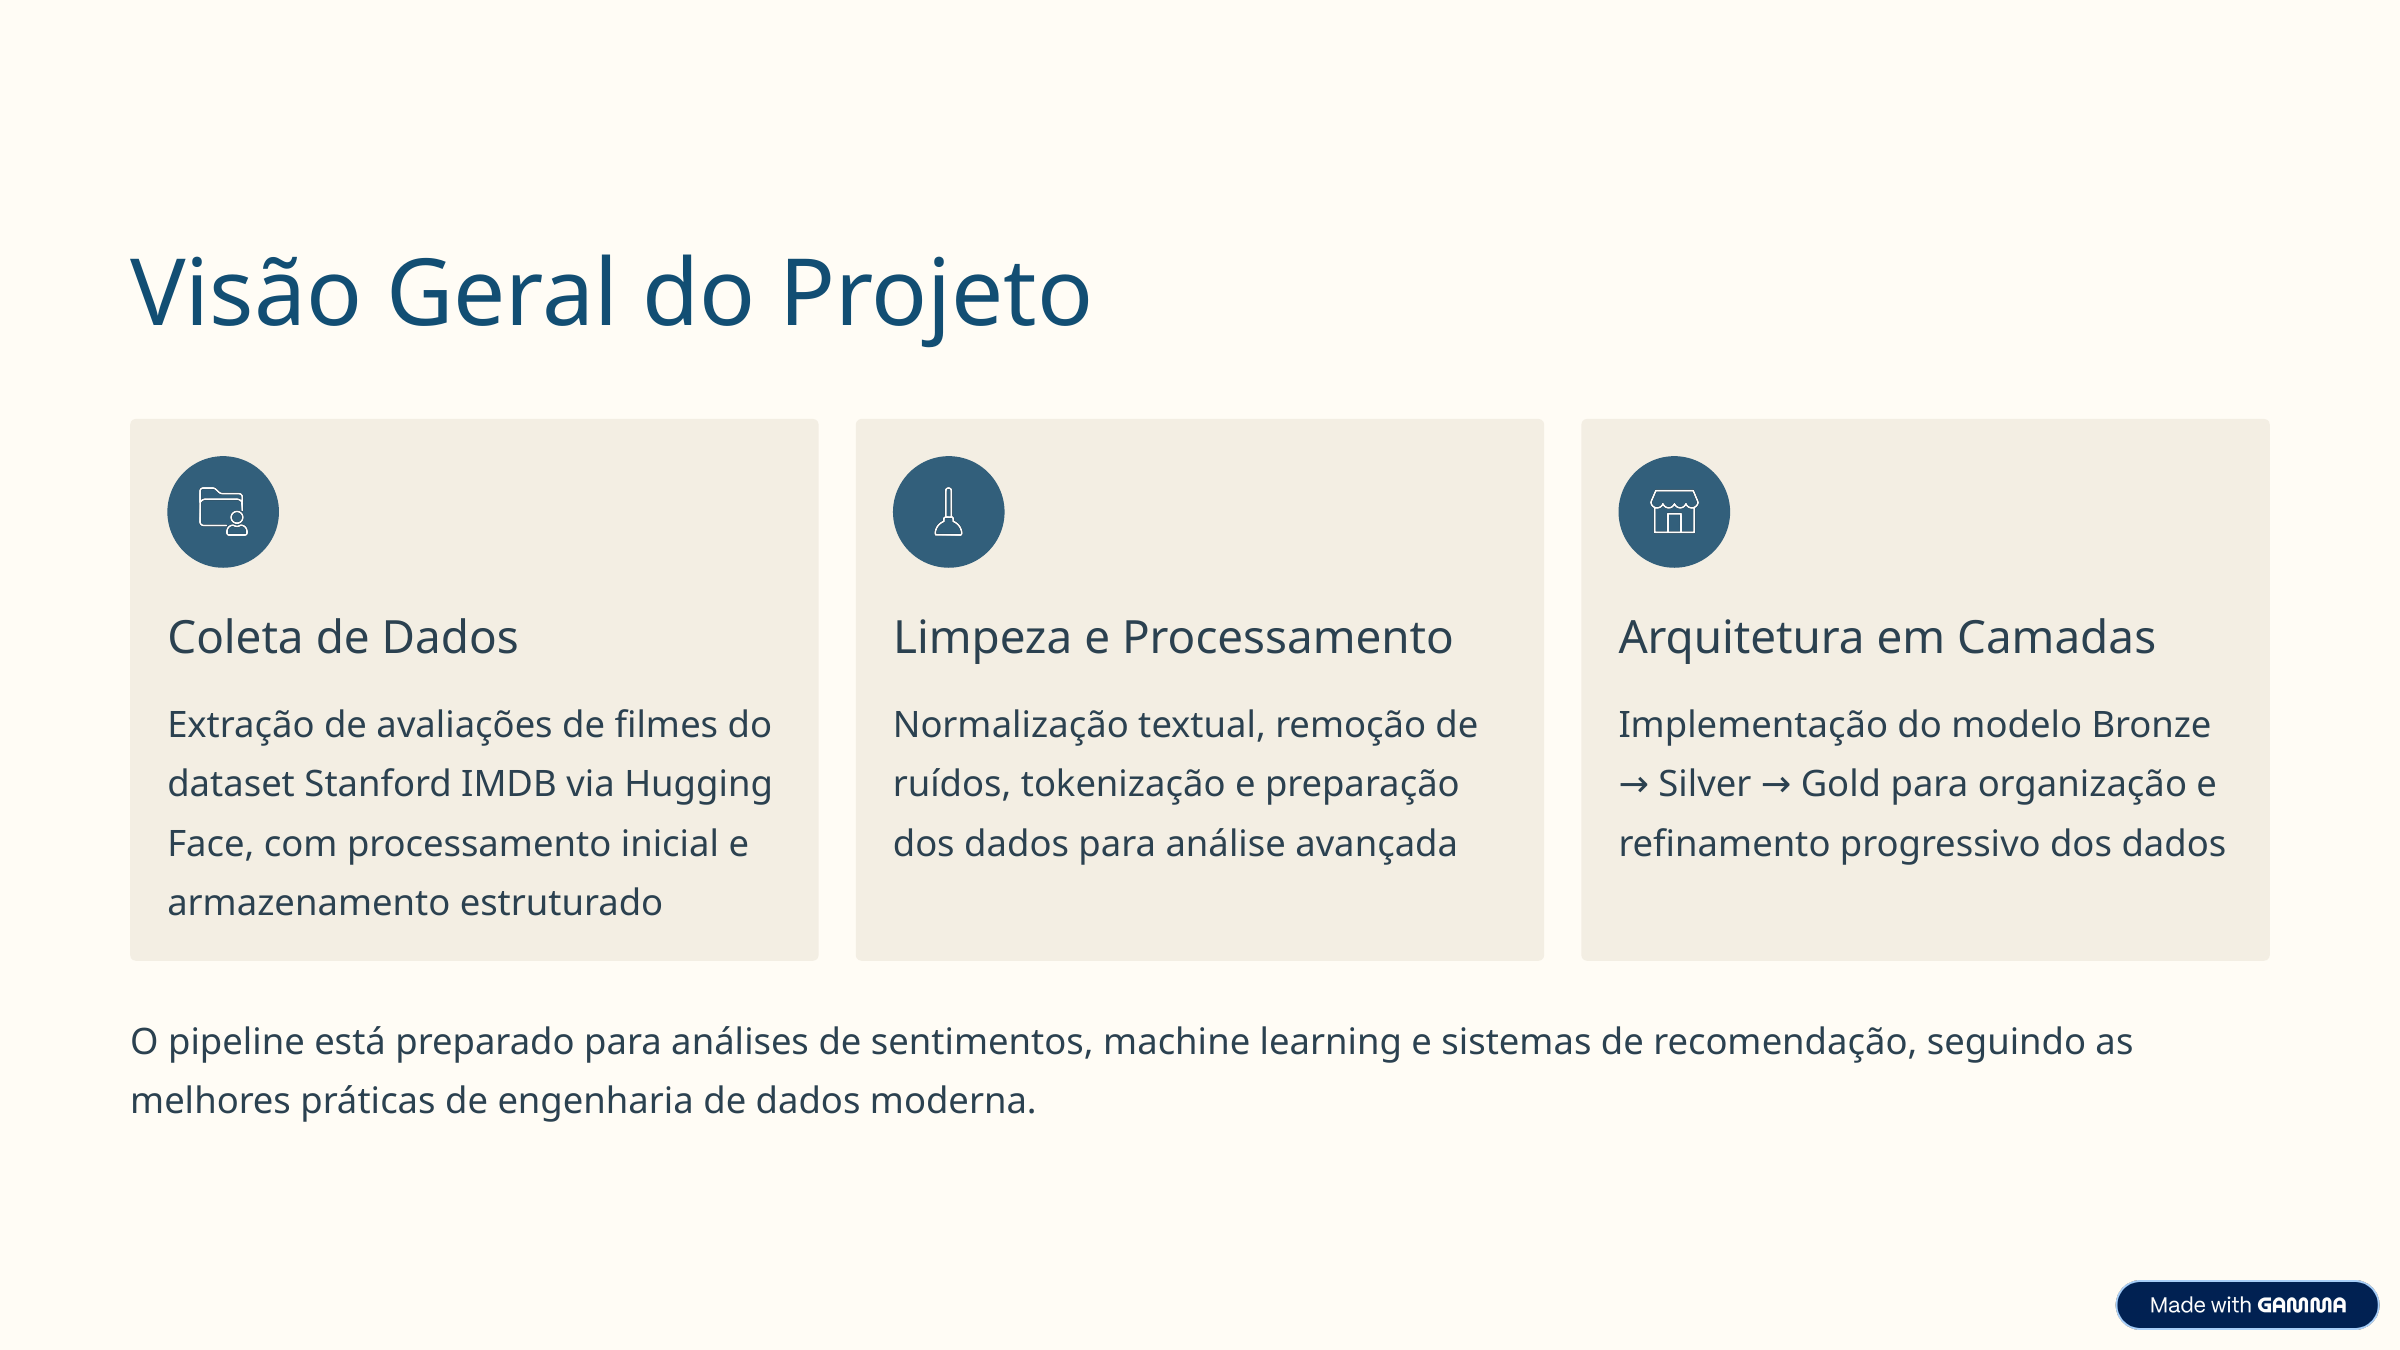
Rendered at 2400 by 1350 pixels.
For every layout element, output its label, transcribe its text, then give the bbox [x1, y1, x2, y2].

text_box [1618, 456, 1731, 568]
text_box Extração de avaliações de filmes do dataset Stanford IMDB via Hugging Face, com processamento inicial e armazenamento estruturado [167, 685, 782, 924]
picture [198, 486, 249, 537]
text_box Normalização textual, remoção de ruídos, tokenização e preparação dos dados para análise avançada [892, 685, 1507, 864]
text_box [167, 456, 279, 568]
text_box O pipeline está preparado para análises de sentimentos, machine learning e sistemas de recomendação, seguindo as melhores práticas de engenharia de dados moderna. [130, 1002, 2270, 1122]
text_box Visão Geral do Projeto [130, 228, 1139, 345]
picture [923, 486, 974, 537]
text_box Arquitetura em Camadas [1618, 604, 2186, 664]
picture [2106, 1271, 2389, 1339]
text_box Limpeza e Processamento [893, 604, 1480, 664]
text_box [892, 456, 1005, 568]
text_box Coleta de Dados [167, 604, 633, 664]
text_box [855, 418, 1545, 961]
text_box [1581, 418, 2270, 961]
picture [1649, 486, 1700, 537]
text_box [130, 418, 819, 961]
text_box Implementação do modelo Bronze → Silver → Gold para organização e refinamento progressivo dos dados [1618, 685, 2233, 864]
